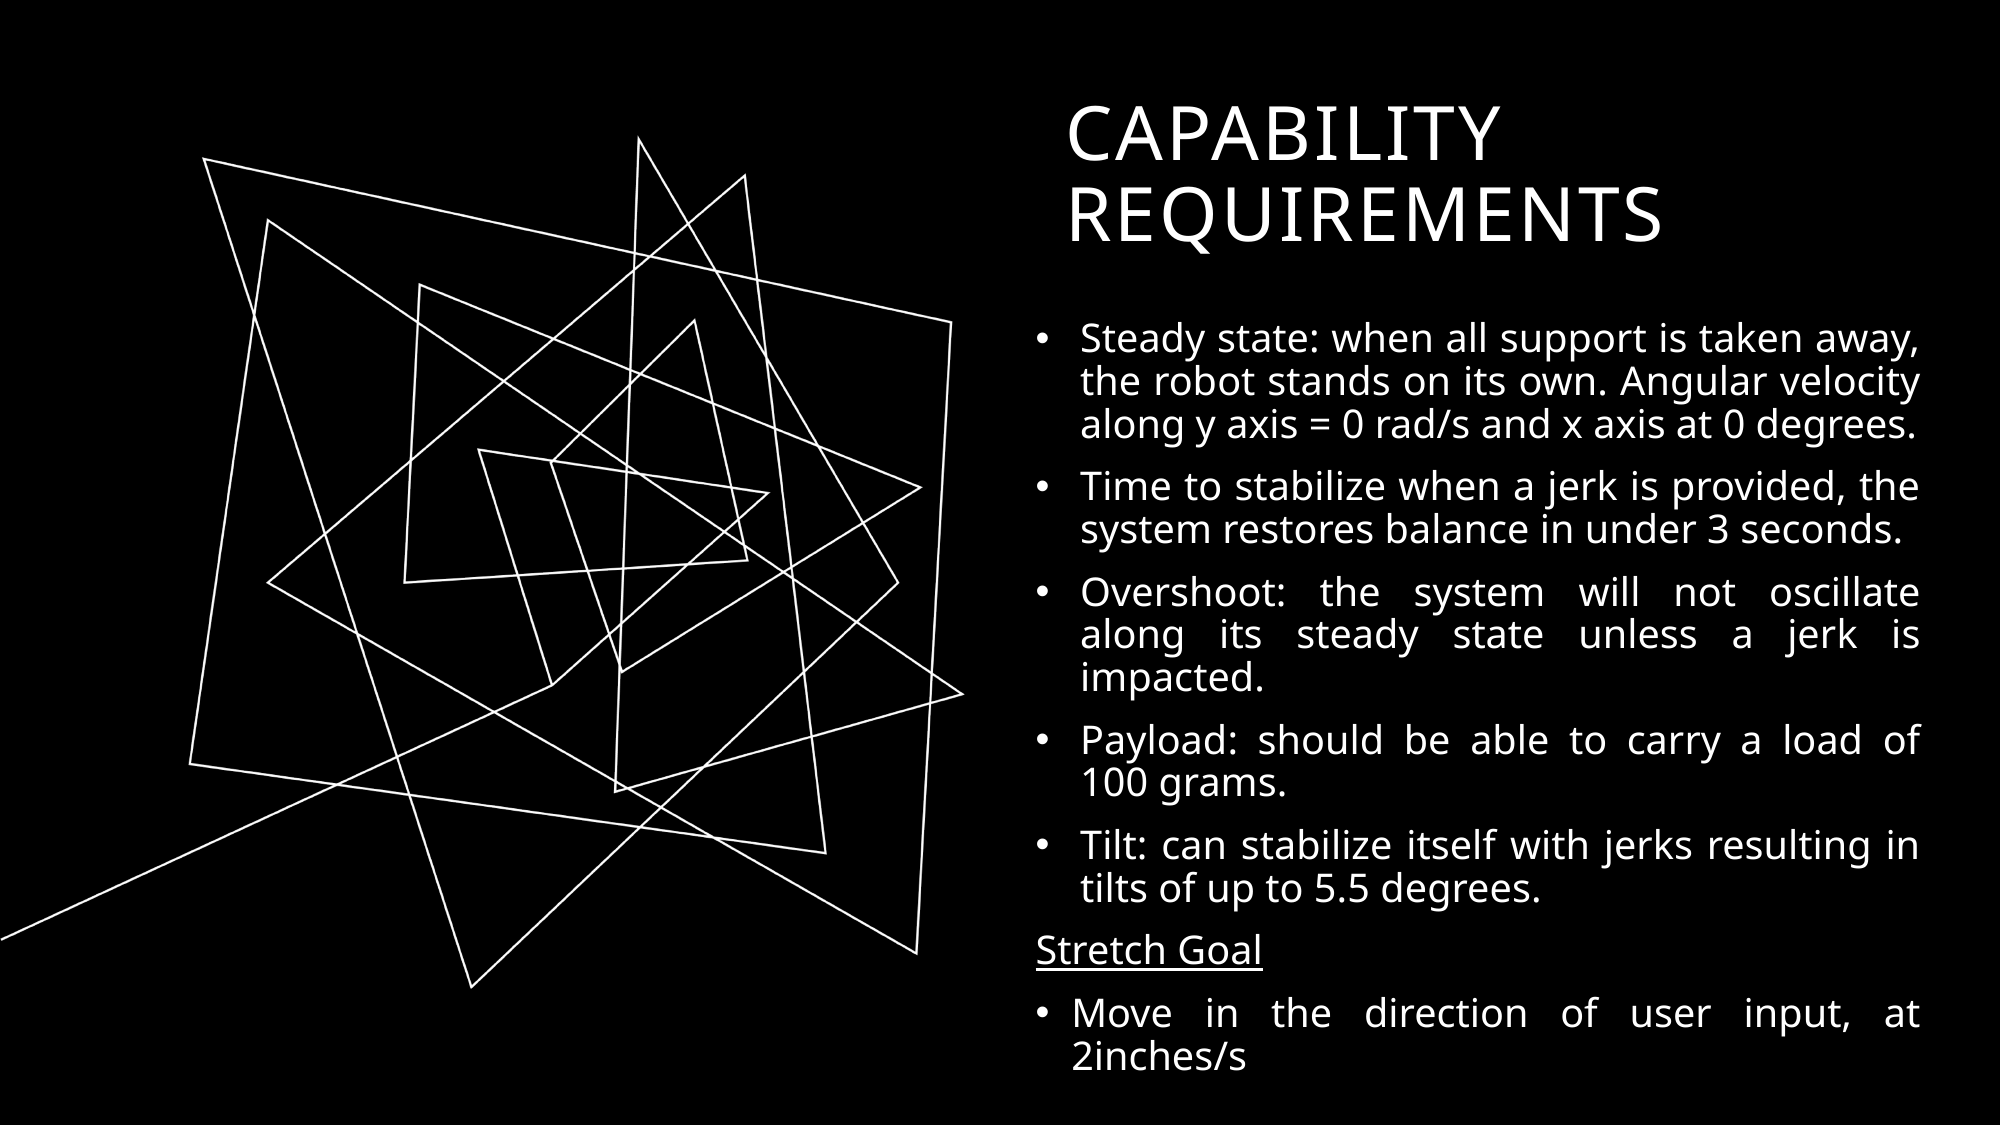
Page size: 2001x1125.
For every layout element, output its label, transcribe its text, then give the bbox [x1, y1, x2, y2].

text_box Steady state: when all support is taken away, the robot stands on its own. Angular velocity along y axis = 0 rad/s and x axis at 0 degrees. Time to stabilize when a jerk is provided, the system restores balance in under 3 seconds. Overshoot: the system will not oscillate along its steady state unless a jerk is impacted. Payload: should be able to carry a load of 100 grams. Tilt: can stabilize itself with jerks resulting in tilts of up to 5.5 degrees. Stretch Goal Move in the direction of user input, at 2inches/s [1020, 311, 1937, 1125]
text_box Capability requirements [1050, 47, 1957, 266]
picture [0, 135, 965, 989]
